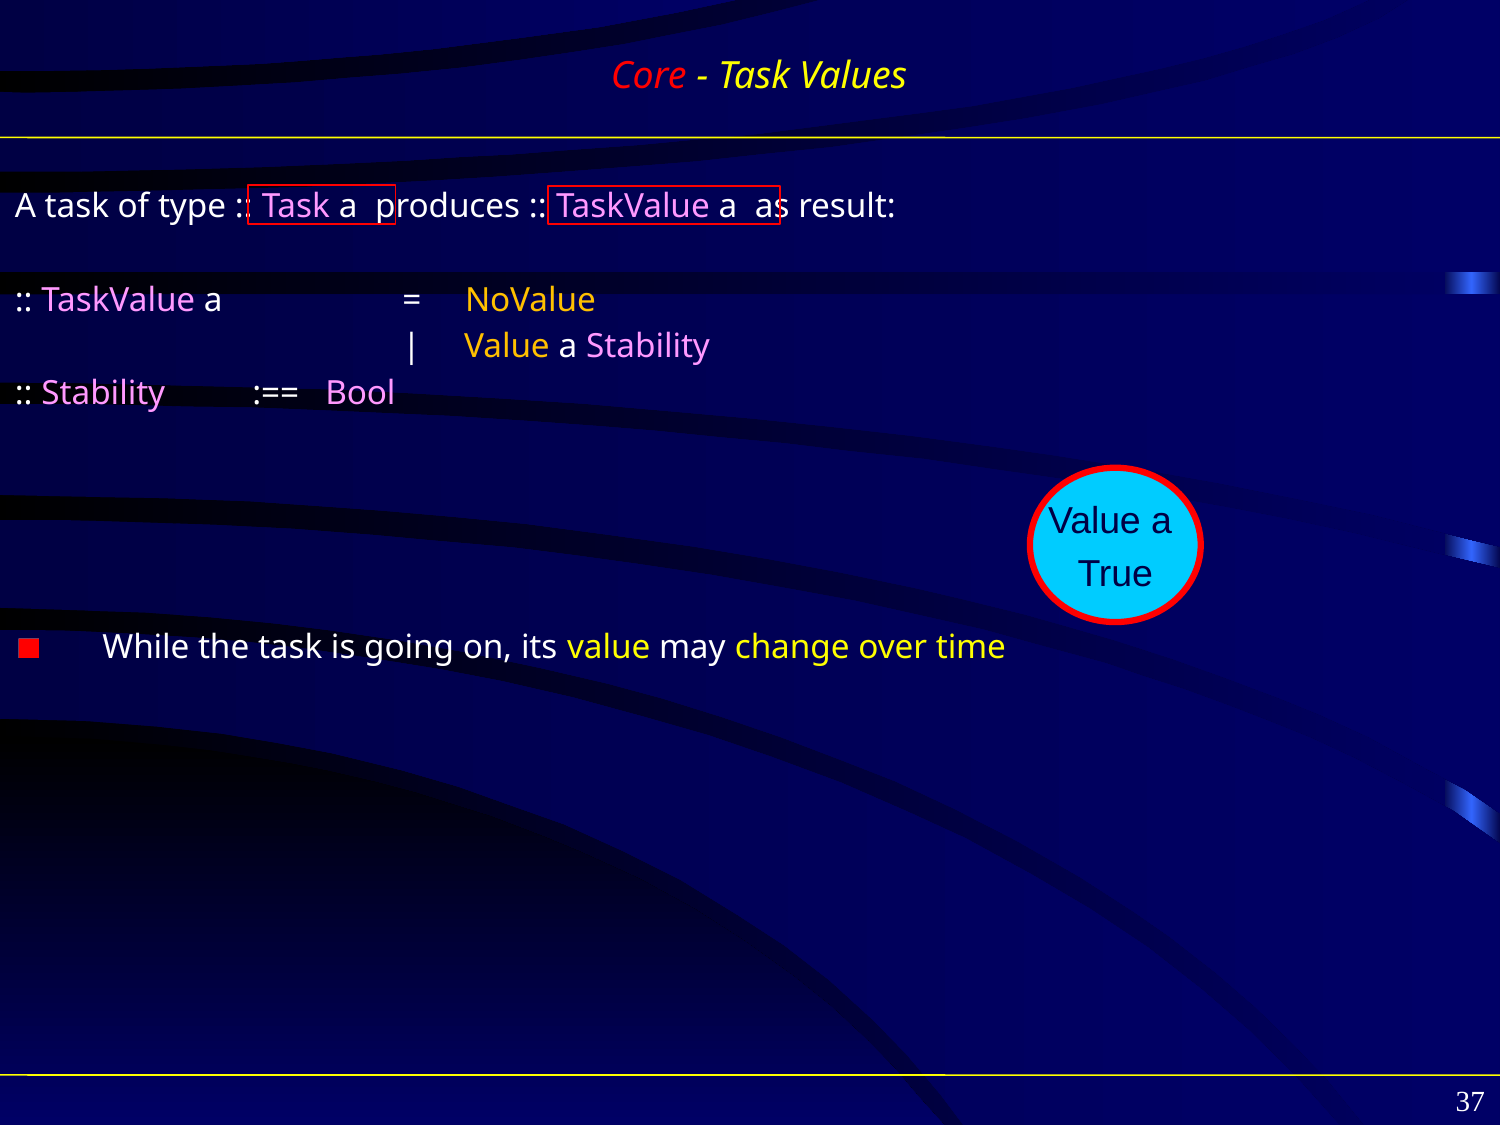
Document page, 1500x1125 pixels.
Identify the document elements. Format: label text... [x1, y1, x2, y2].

title Core - Task Values [15, 4, 1500, 143]
text_box 37 [1381, 1074, 1500, 1125]
text_box [248, 184, 396, 225]
text_box [548, 185, 781, 225]
text_box A task of type :: Task a produces :: TaskValue a as result: :: TaskValue a = NoValue | Value a Stability :: Stability :== Bool While the task is going on, its value may change over time [0, 141, 1488, 930]
text_box Value a True [1029, 467, 1201, 623]
picture [14, 634, 39, 658]
